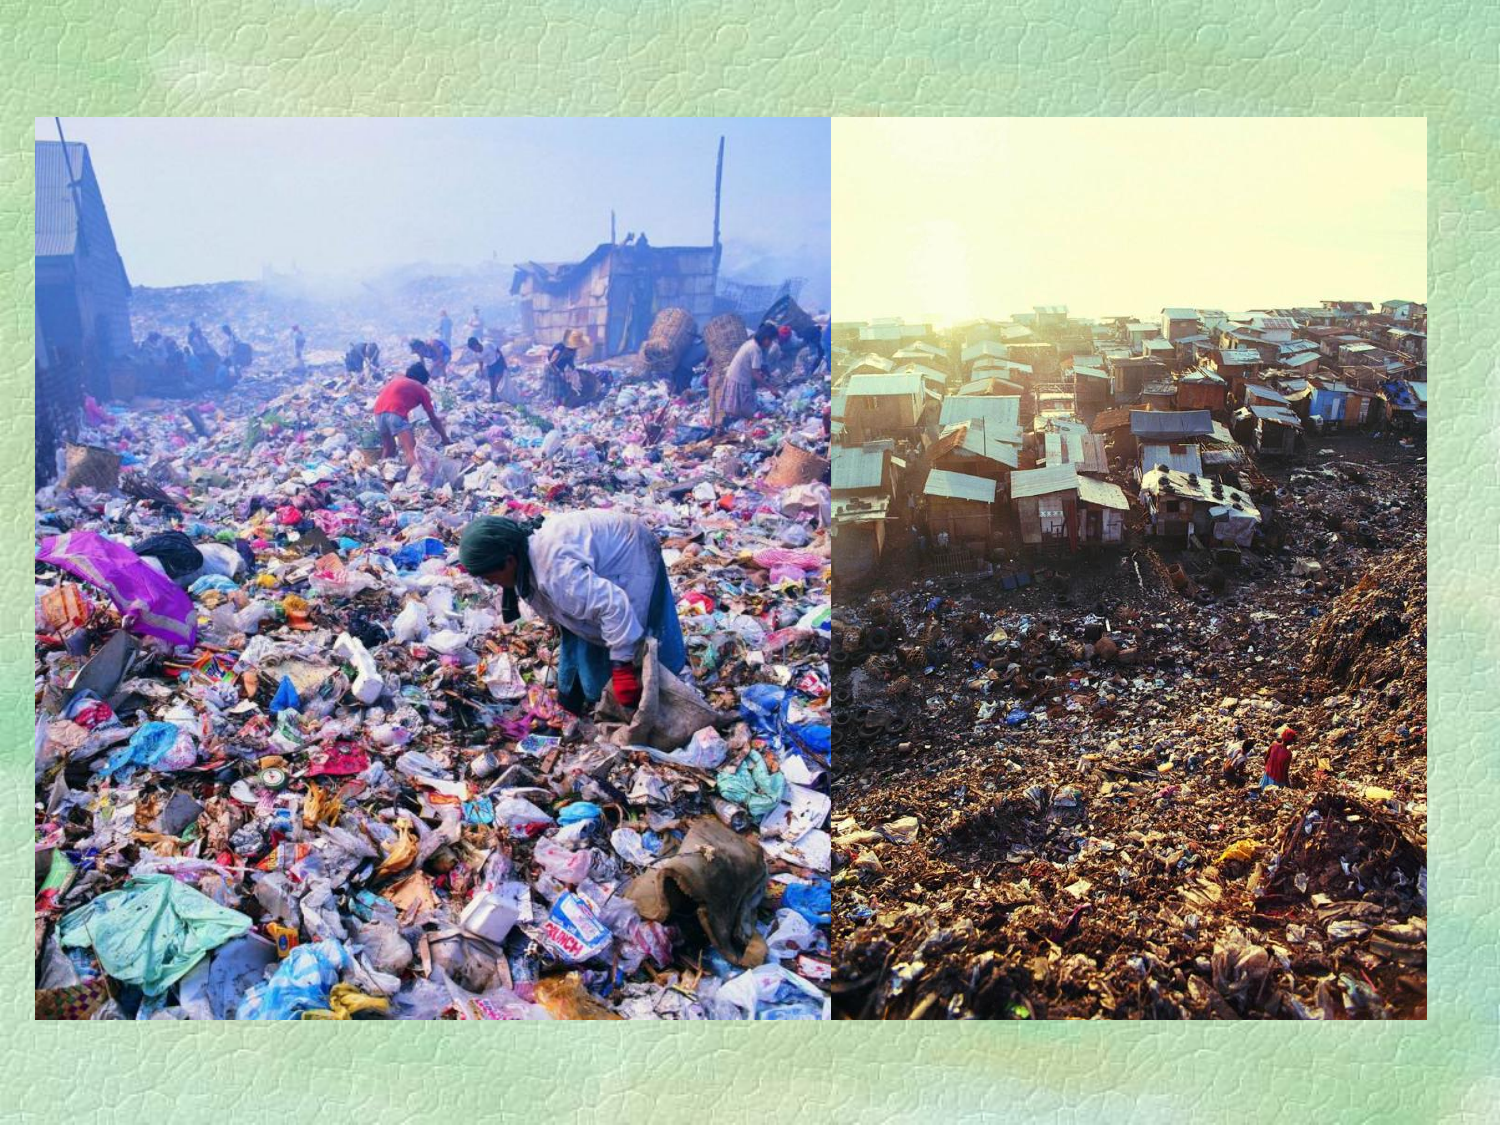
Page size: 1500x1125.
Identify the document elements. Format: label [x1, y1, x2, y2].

picture [0, 0, 1500, 1125]
list [34, 116, 830, 1020]
